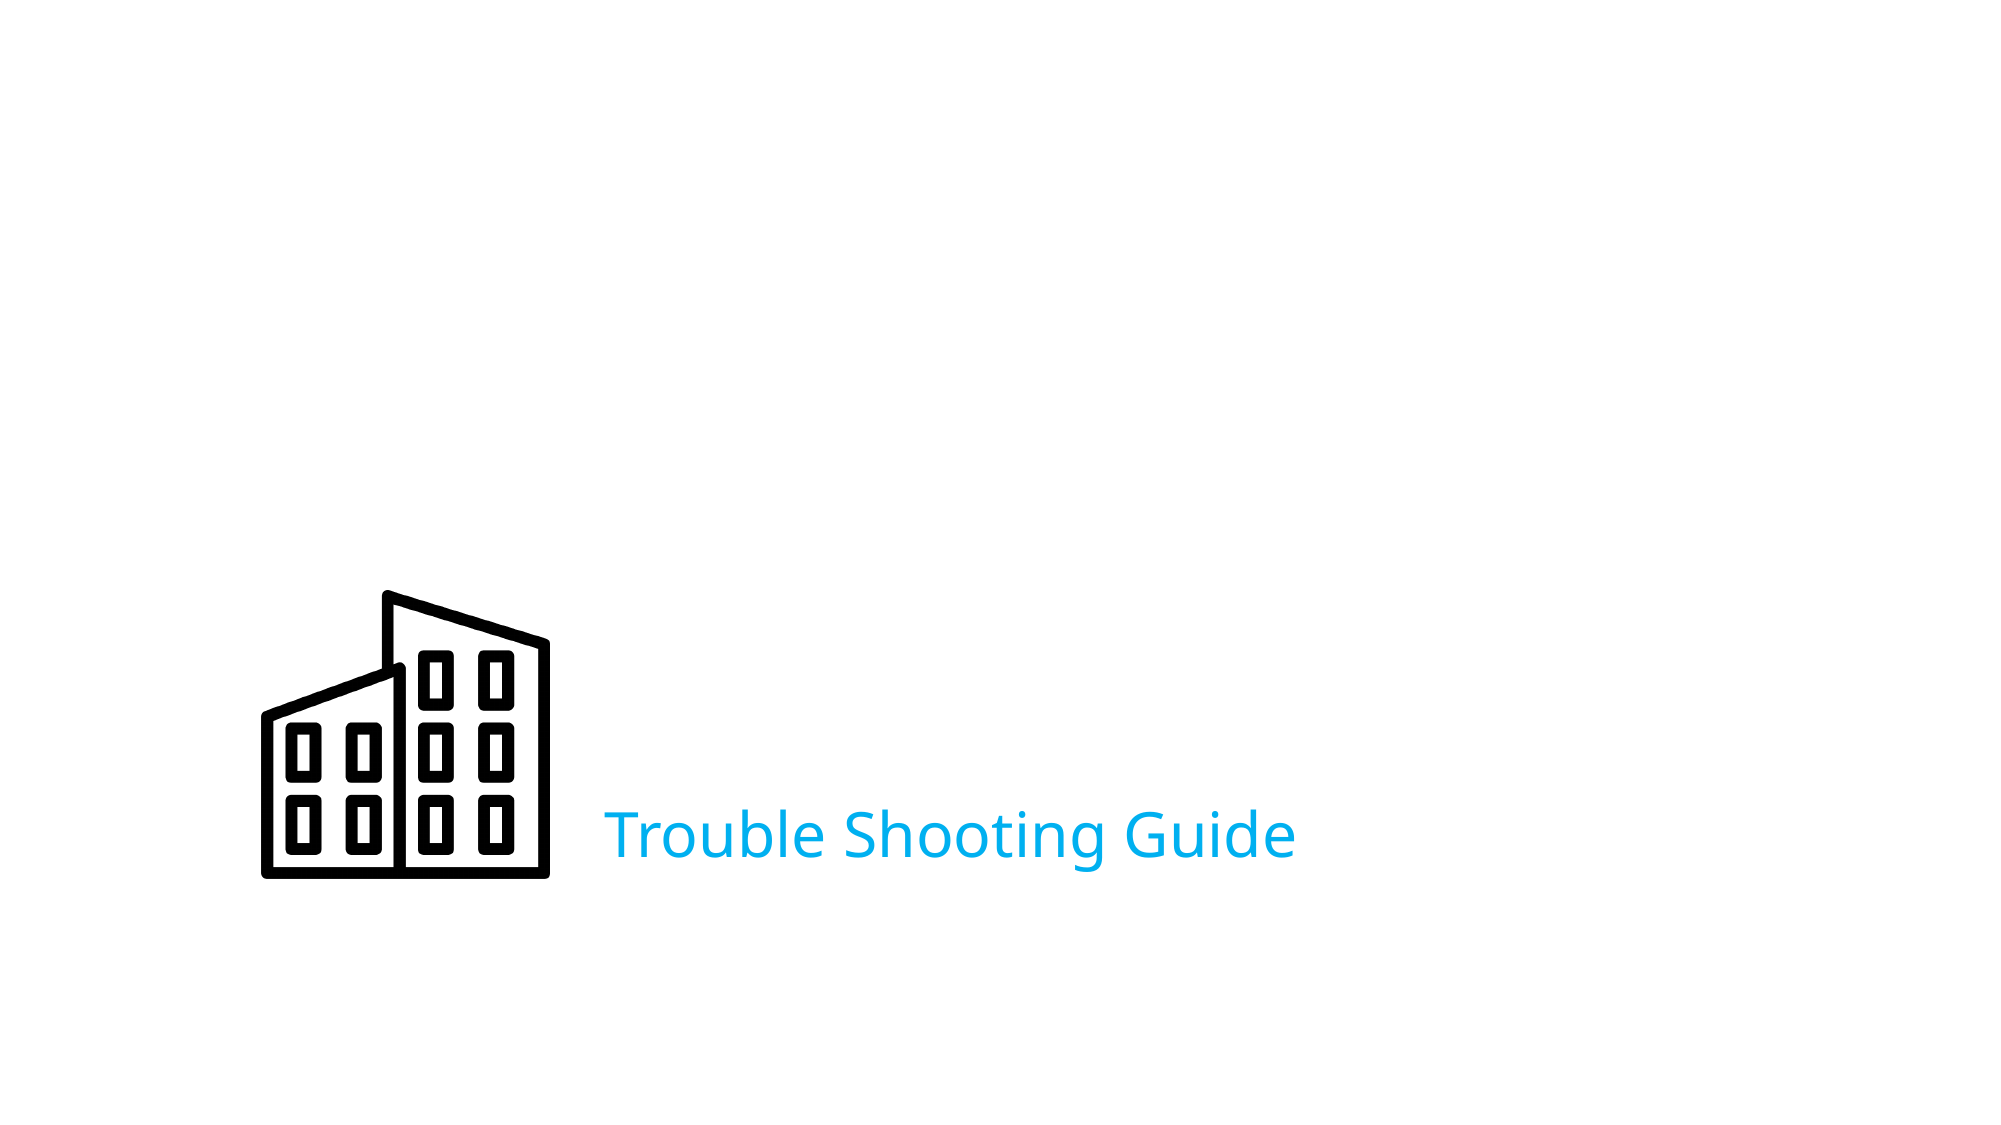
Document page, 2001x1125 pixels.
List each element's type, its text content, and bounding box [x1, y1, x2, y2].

picture [261, 589, 550, 879]
text_box Trouble Shooting Guide [550, 787, 1522, 878]
